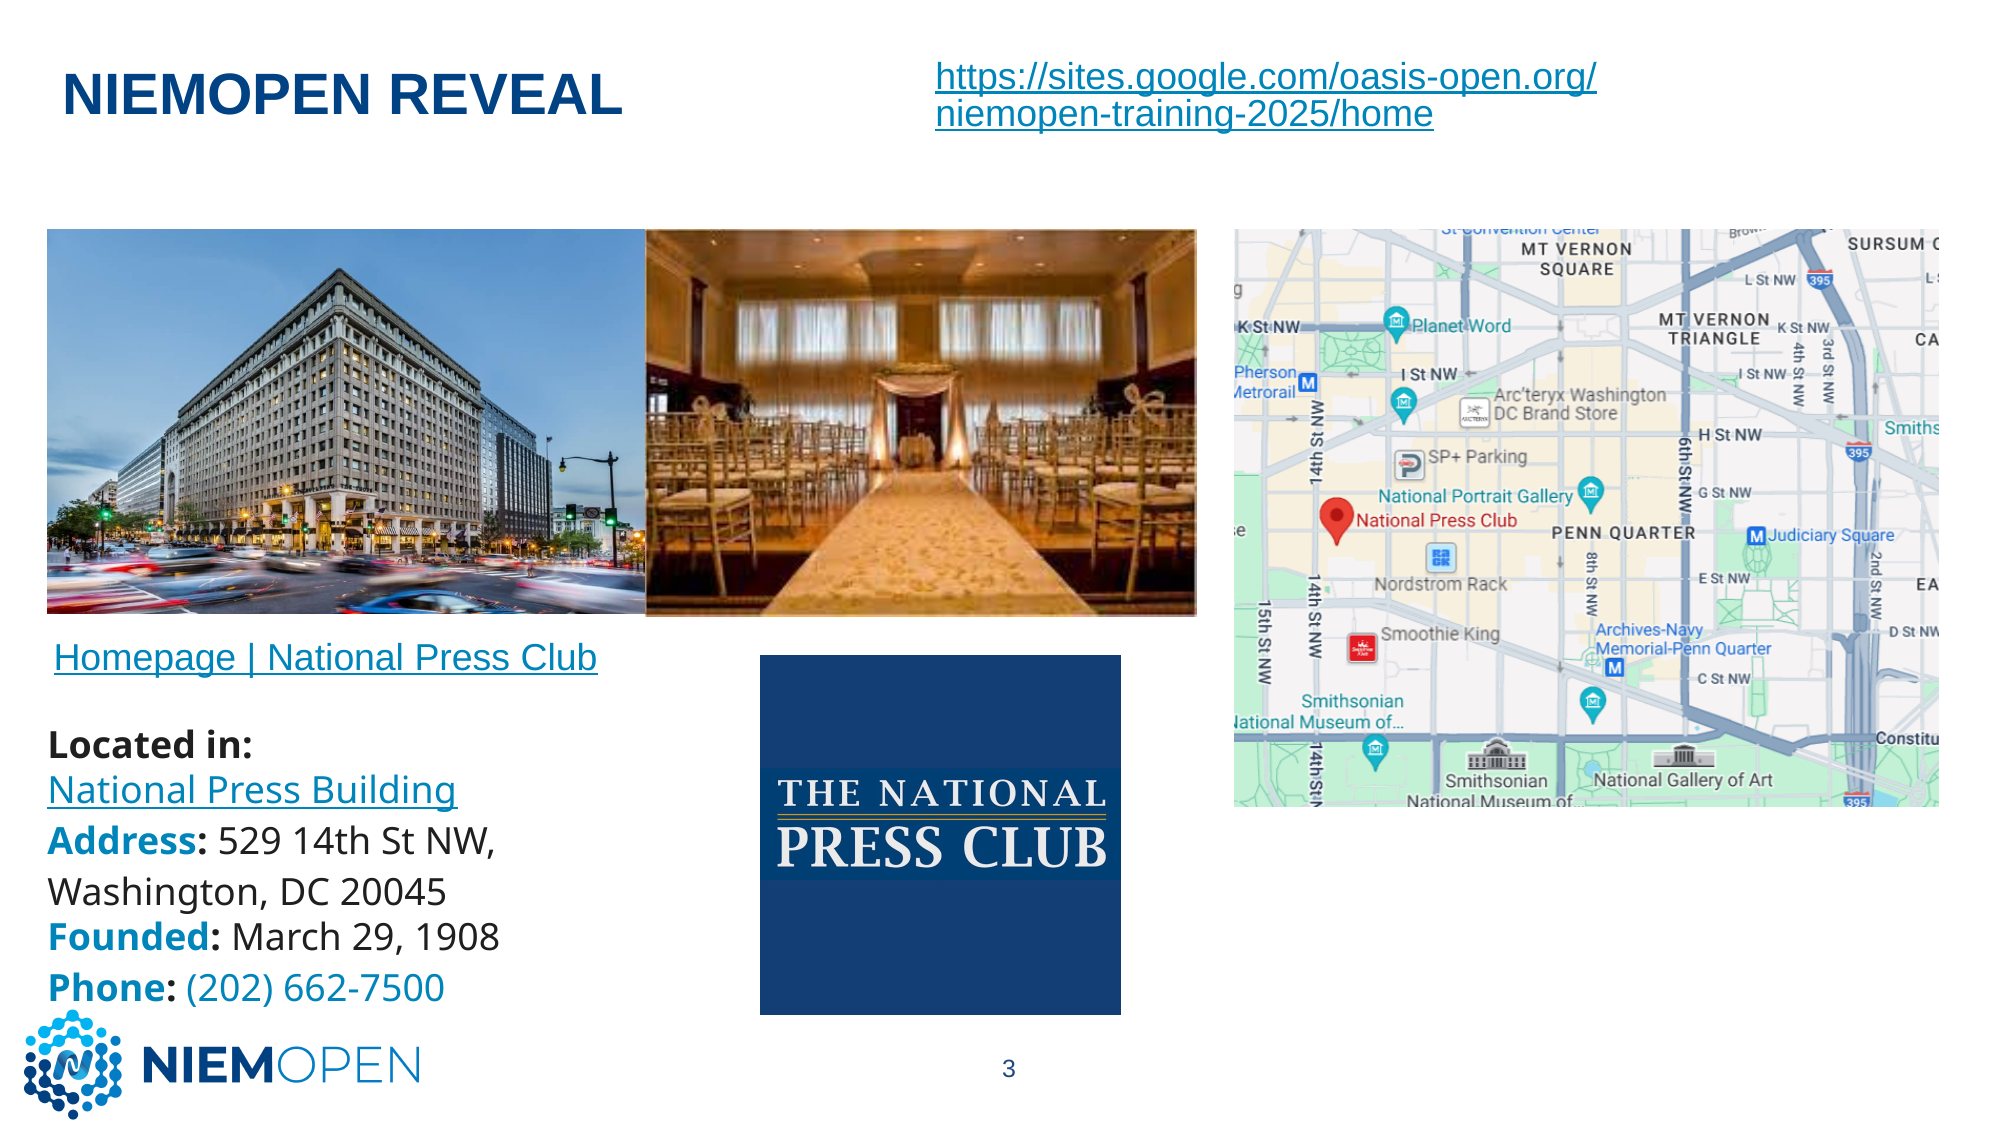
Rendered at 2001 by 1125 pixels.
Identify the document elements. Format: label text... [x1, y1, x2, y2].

picture [760, 654, 1121, 1015]
picture [19, 1004, 424, 1125]
picture [1234, 229, 1939, 807]
text_box https://sites.google.com/oasis-open.org/niemopen-training-2025/home [920, 44, 1625, 150]
title NIEMOpen Reveal [47, 62, 691, 196]
picture [47, 229, 1197, 617]
text_box Homepage | National Press Club [38, 625, 625, 686]
slide_number 3 [775, 1045, 1243, 1106]
text_box Located in: National Press Building Address: 529 14th St NW, Washington, DC 20045 Founded: March 29, 1908 Phone: (202) 662-7500 [32, 713, 648, 1023]
